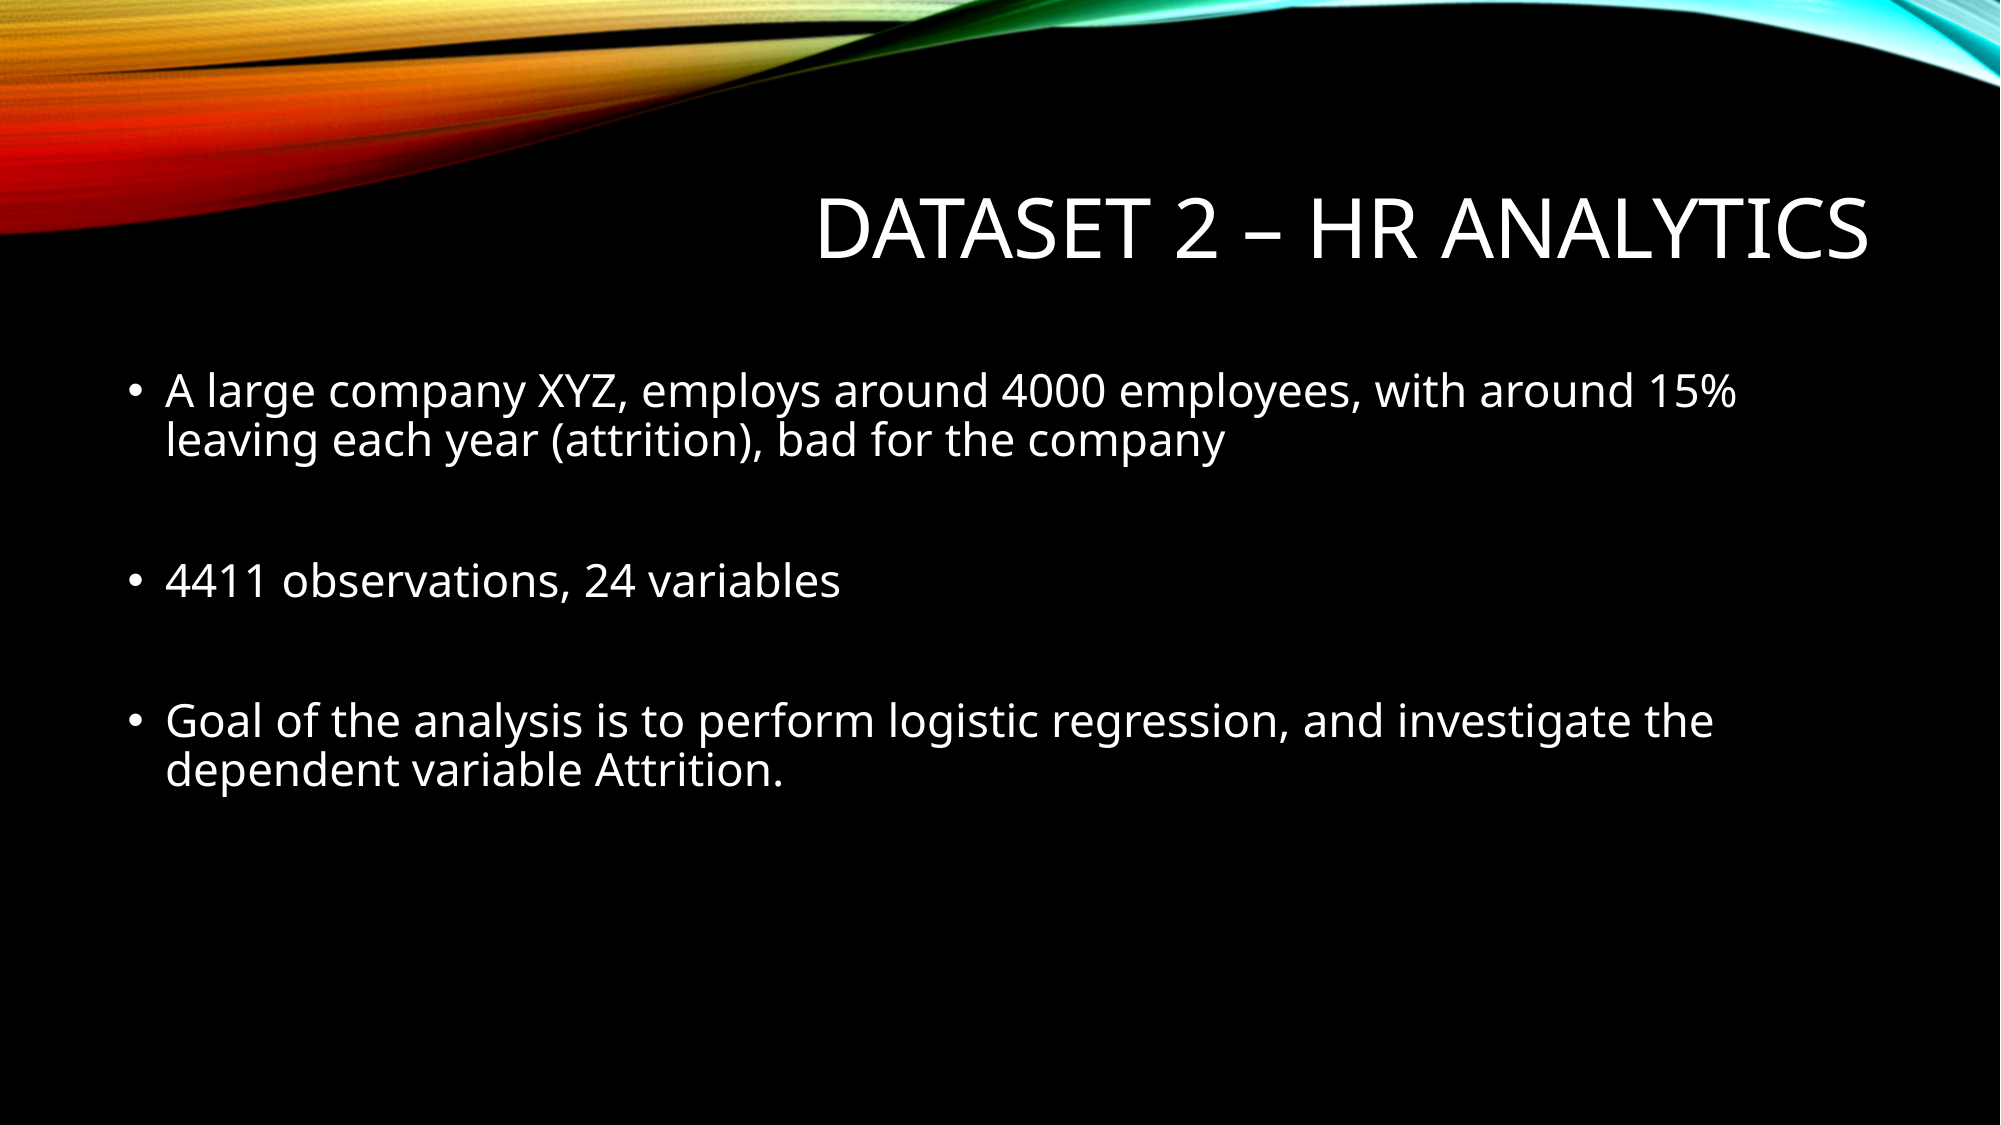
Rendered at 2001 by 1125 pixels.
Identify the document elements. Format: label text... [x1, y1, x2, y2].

picture [0, 0, 2000, 237]
title Dataset 2 – HR analytics [474, 125, 1888, 338]
list A large company XYZ, employs around 4000 employees, with around 15% leaving each year (attrition), bad for the company 4411 observations, 24 variables Goal of the analysis is to perform logistic regression, and investigate the dependent variable Attrition. [112, 360, 1888, 1021]
